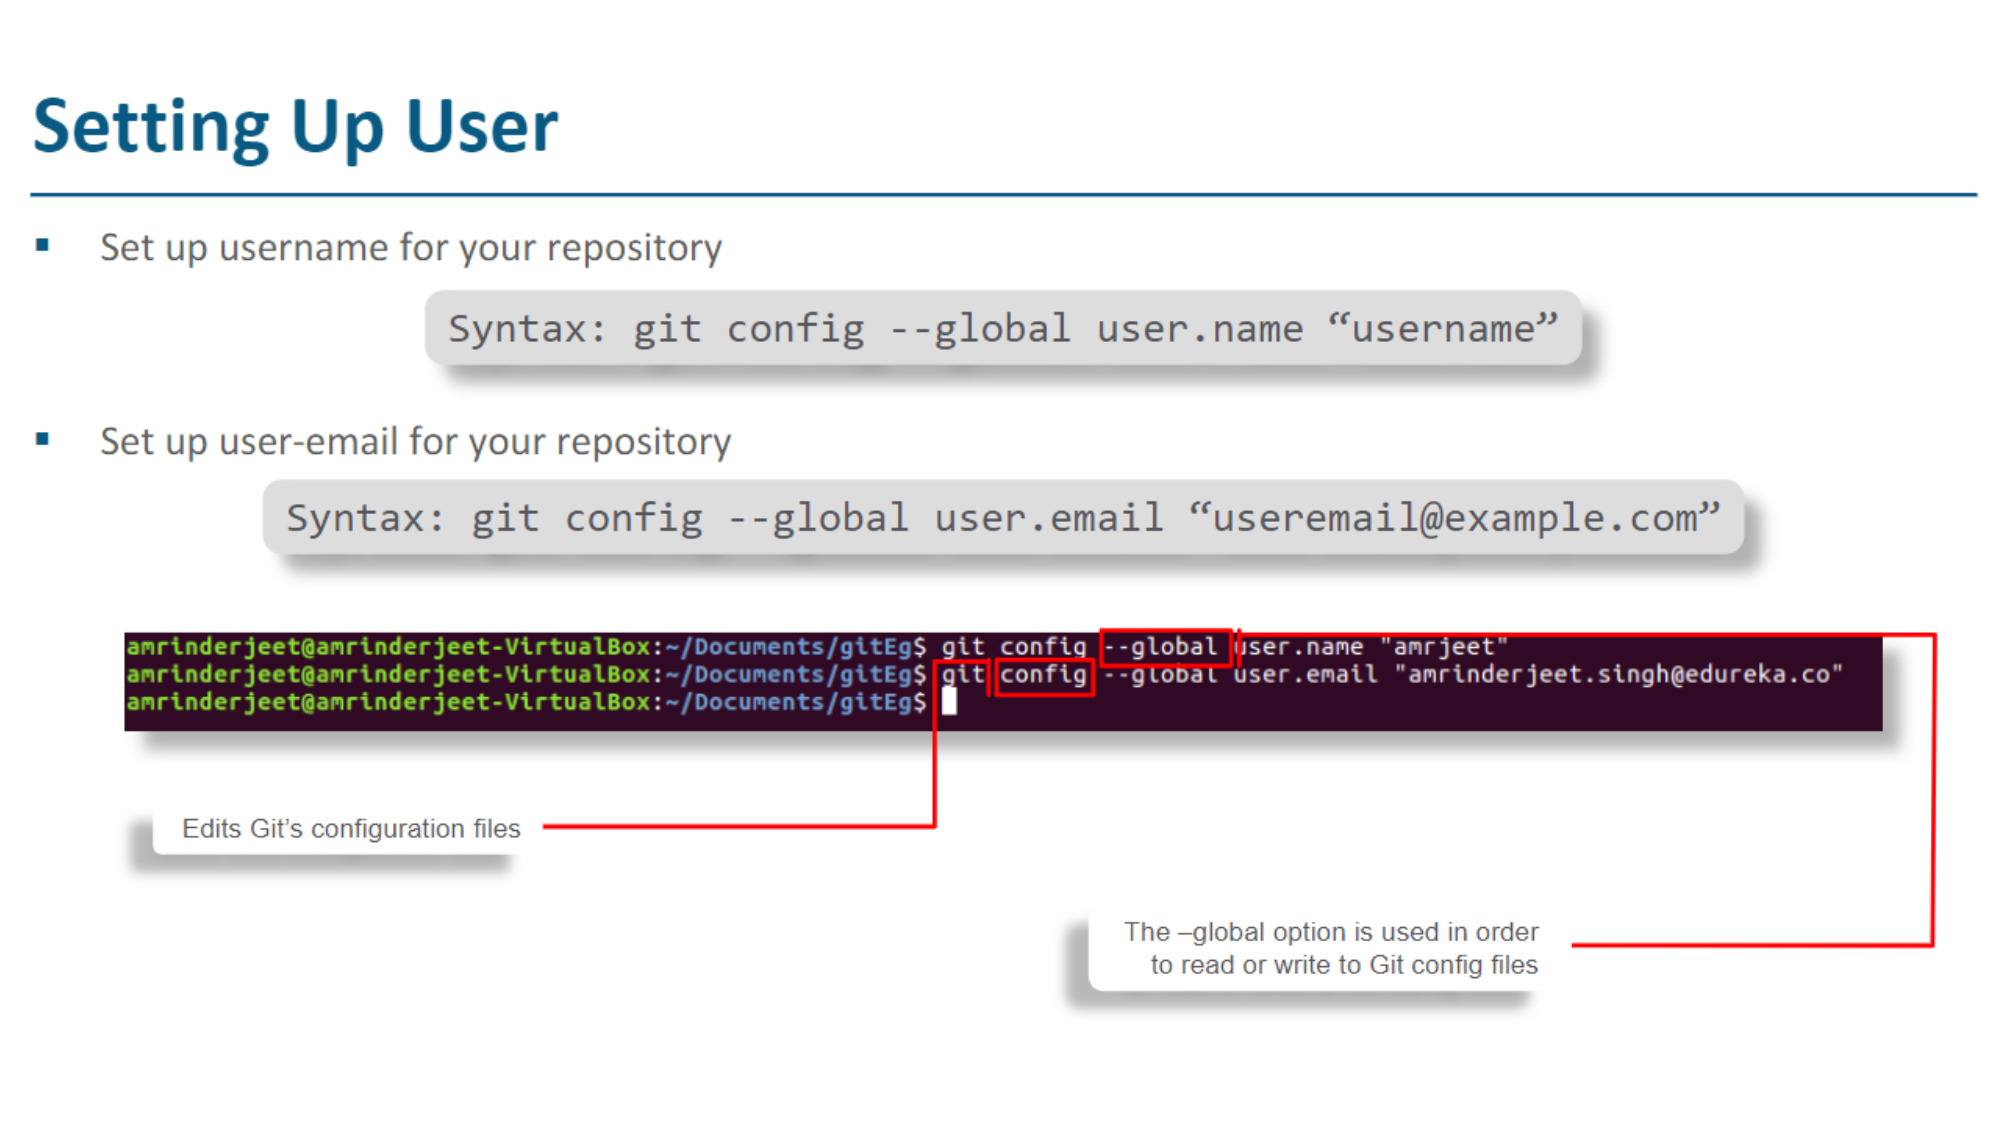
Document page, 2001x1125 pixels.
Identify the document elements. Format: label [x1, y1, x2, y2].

picture [6, 54, 1994, 1071]
